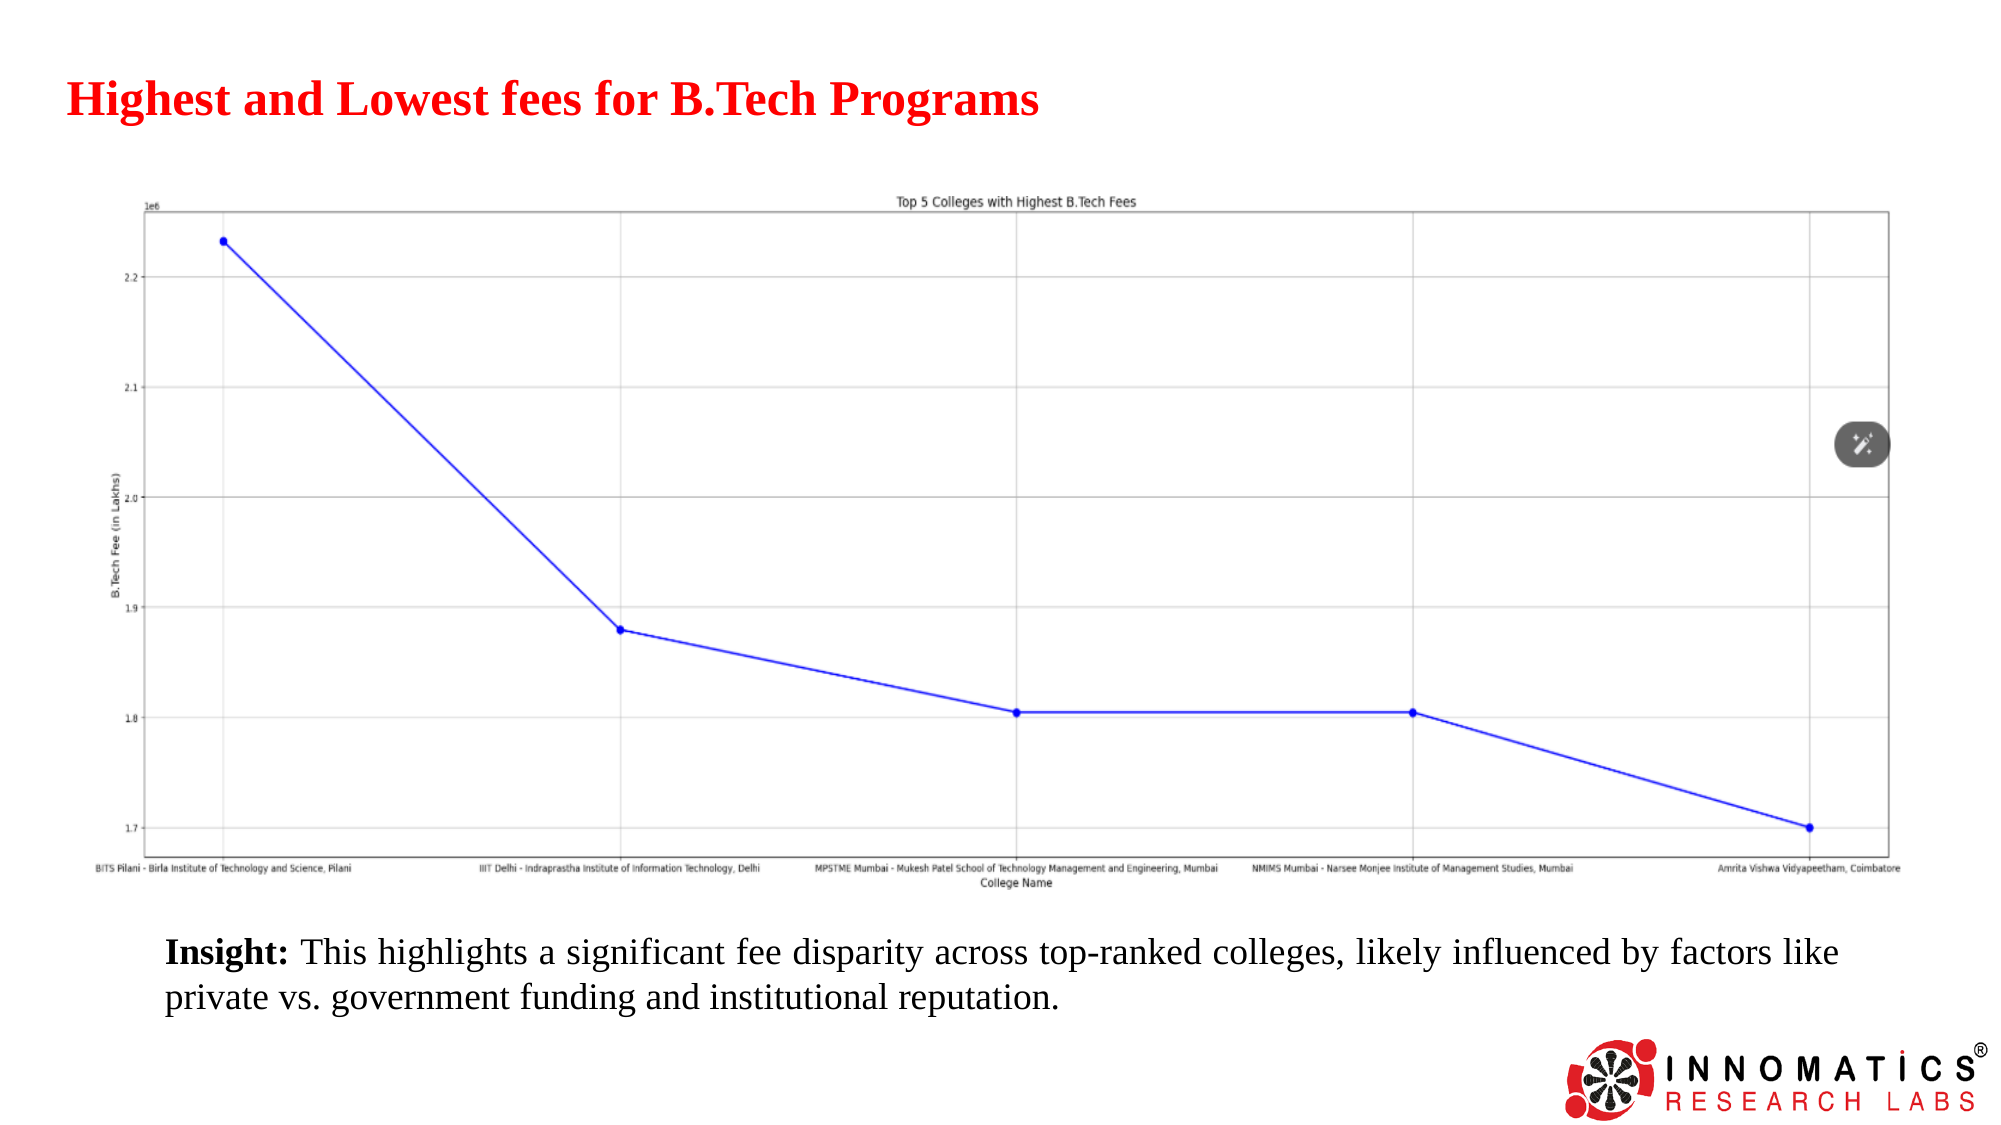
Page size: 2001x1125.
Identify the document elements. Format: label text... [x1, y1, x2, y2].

picture [51, 196, 1916, 890]
picture [1553, 1025, 2000, 1125]
text_box Insight: This highlights a significant fee disparity across top-ranked colleges, likely influenced by factors like private vs. government funding and institutional reputation. [149, 919, 1857, 1025]
title Highest and Lowest fees for B.Tech Programs [51, 27, 1777, 171]
